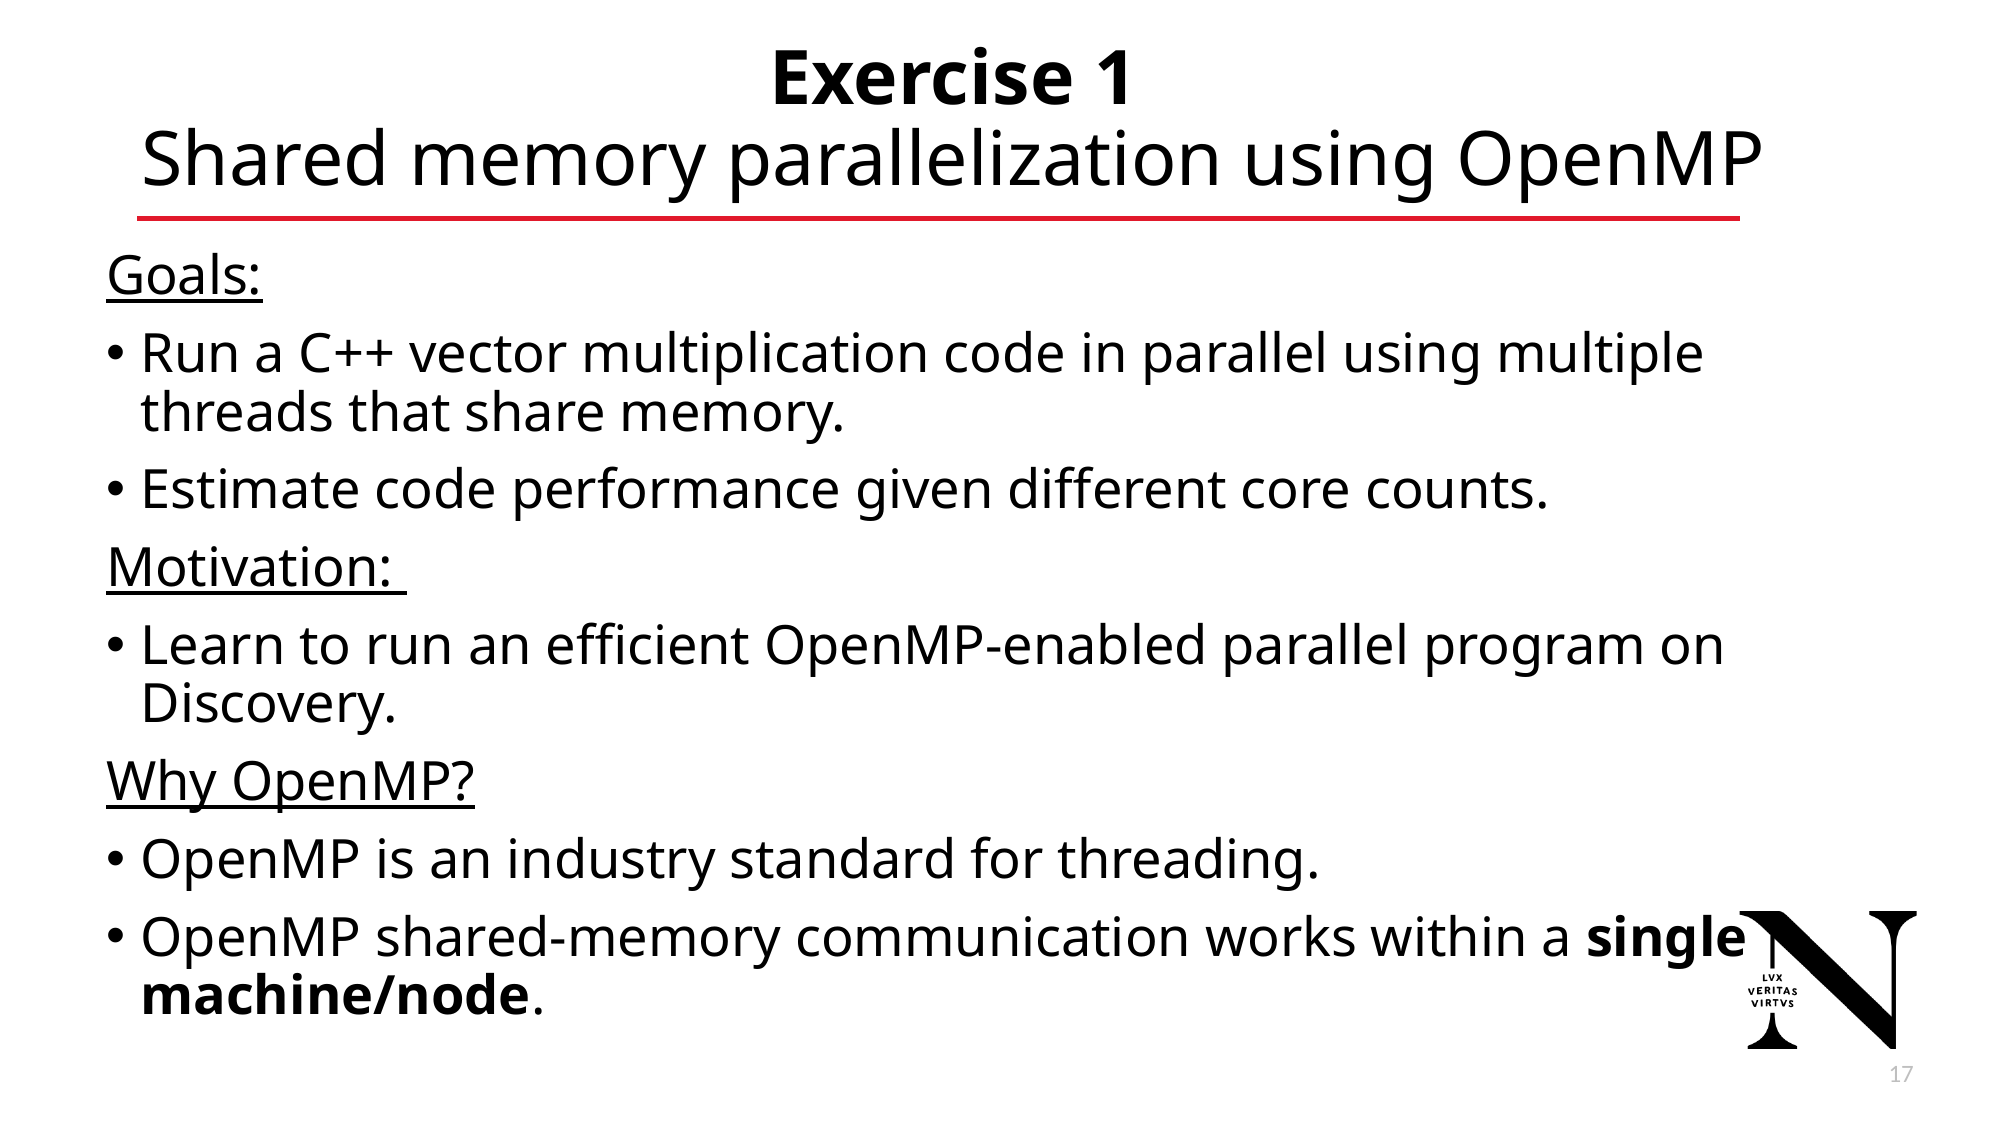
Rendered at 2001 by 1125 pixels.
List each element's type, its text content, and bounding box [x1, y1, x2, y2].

slide_number 18 [1479, 1042, 1930, 1103]
list Goals: Run a C++ vector multiplication code in parallel using multiple threads that share memory. Estimate code performance given different core counts. Motivation: Learn to run an efficient OpenMP-enabled parallel program on Discovery. Why OpenMP? OpenMP is an industry standard for threading. OpenMP shared-memory communication works within a single machine/node. [91, 240, 1863, 1038]
title Exercise 1 Shared memory parallelization using OpenMP [91, 11, 1816, 230]
